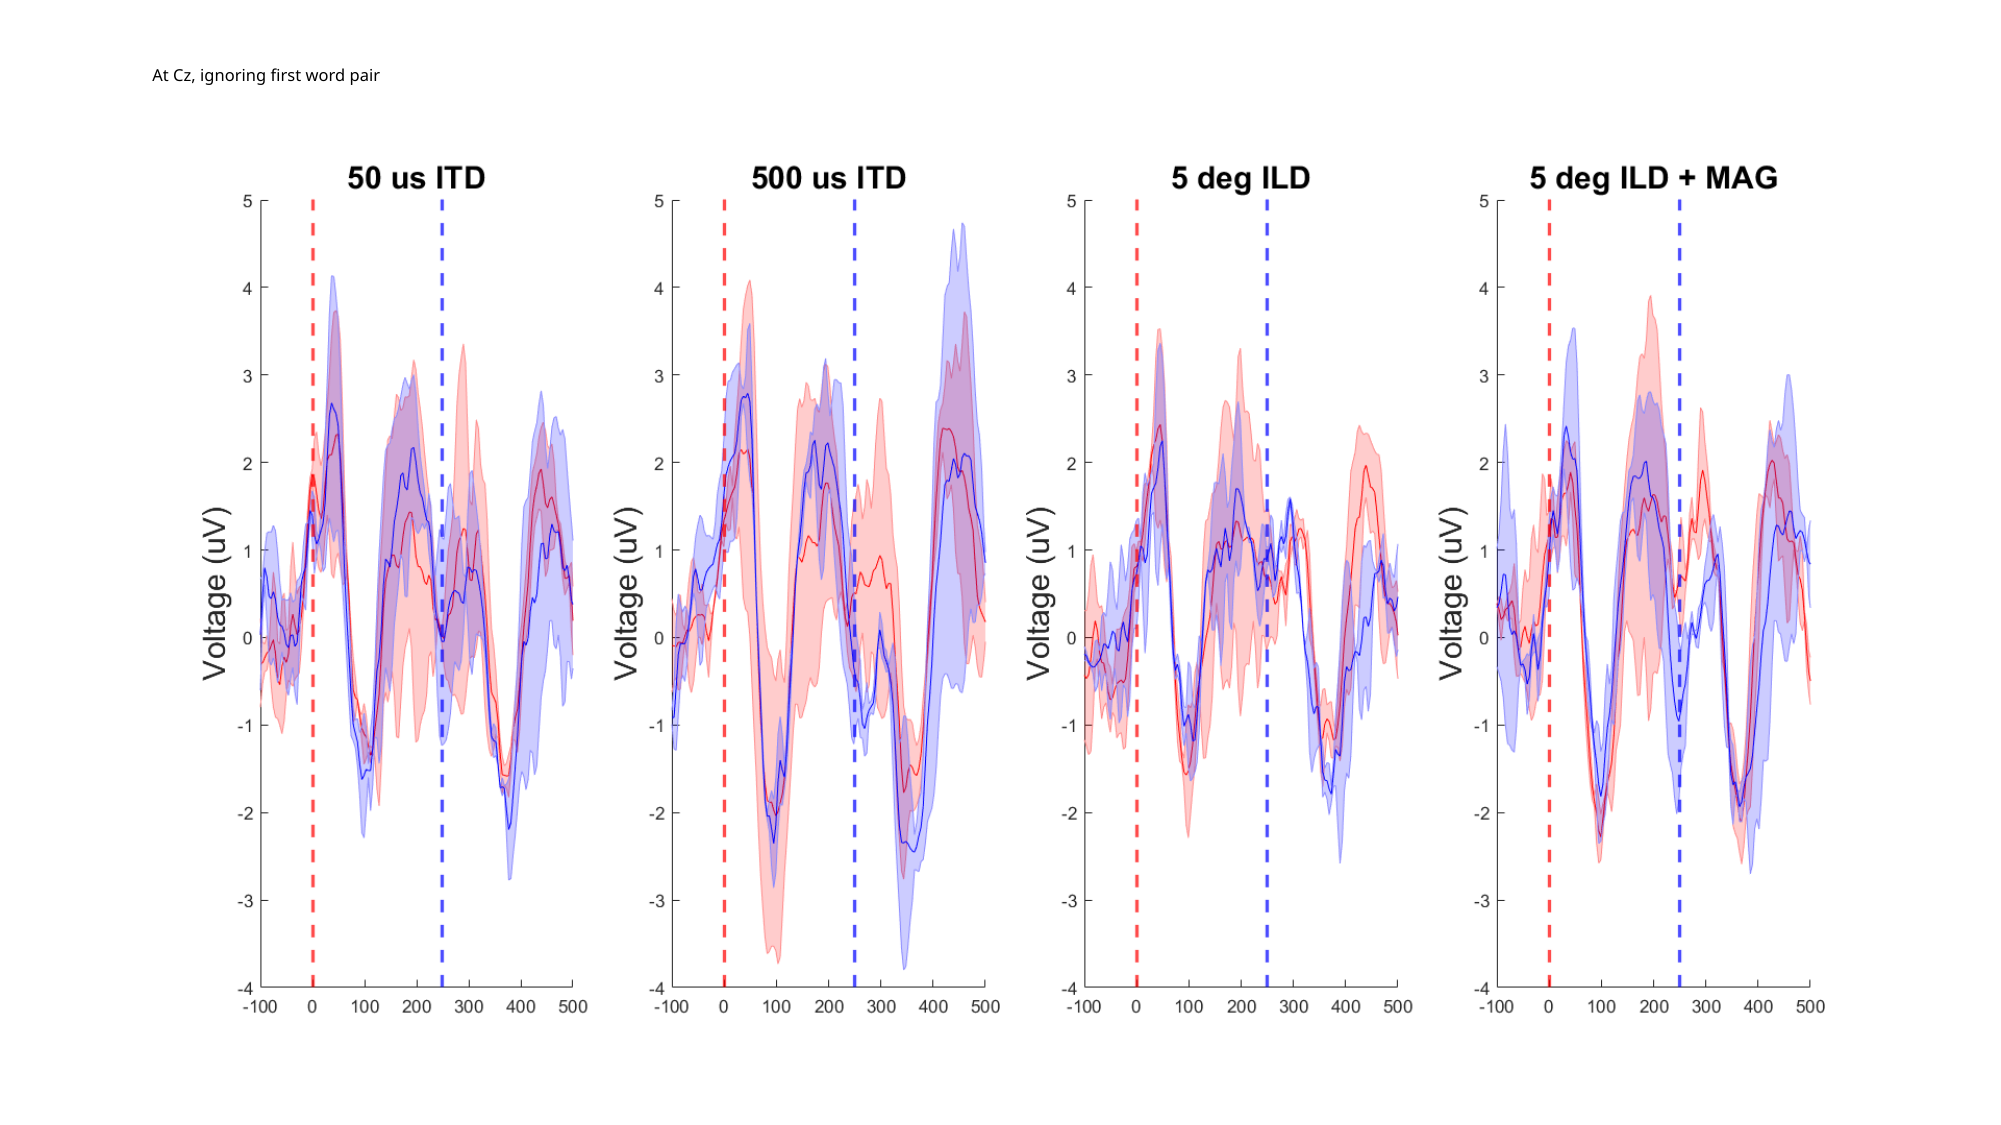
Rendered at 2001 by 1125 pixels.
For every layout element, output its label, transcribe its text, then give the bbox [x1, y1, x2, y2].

title At Cz, ignoring first word pair [137, 59, 1863, 94]
picture [0, 127, 2000, 1094]
